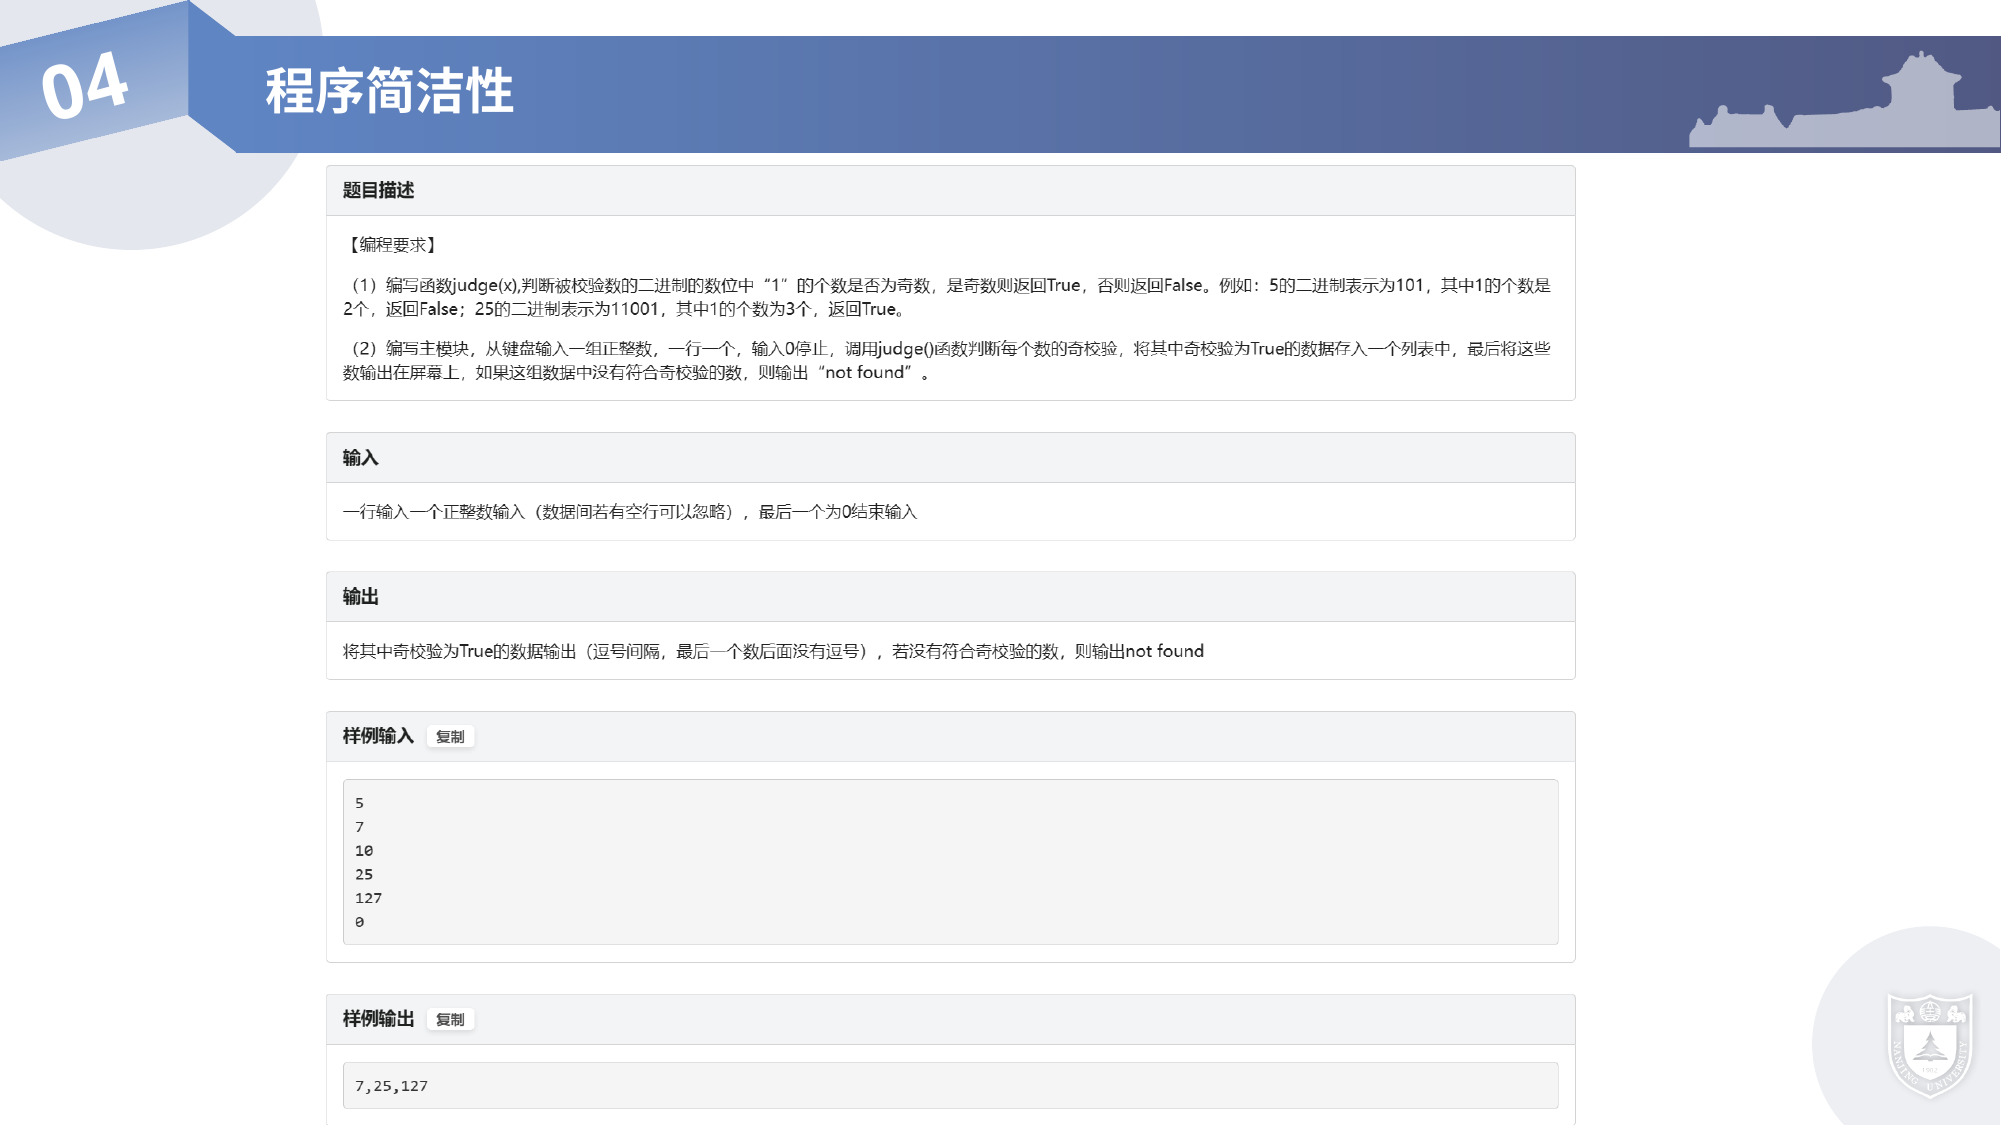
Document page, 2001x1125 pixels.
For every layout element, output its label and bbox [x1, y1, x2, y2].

text_box [0, 154, 300, 251]
picture [1671, 29, 2000, 164]
picture [315, 160, 1585, 1125]
text_box [1812, 926, 2000, 1125]
text_box [0, 0, 2000, 154]
